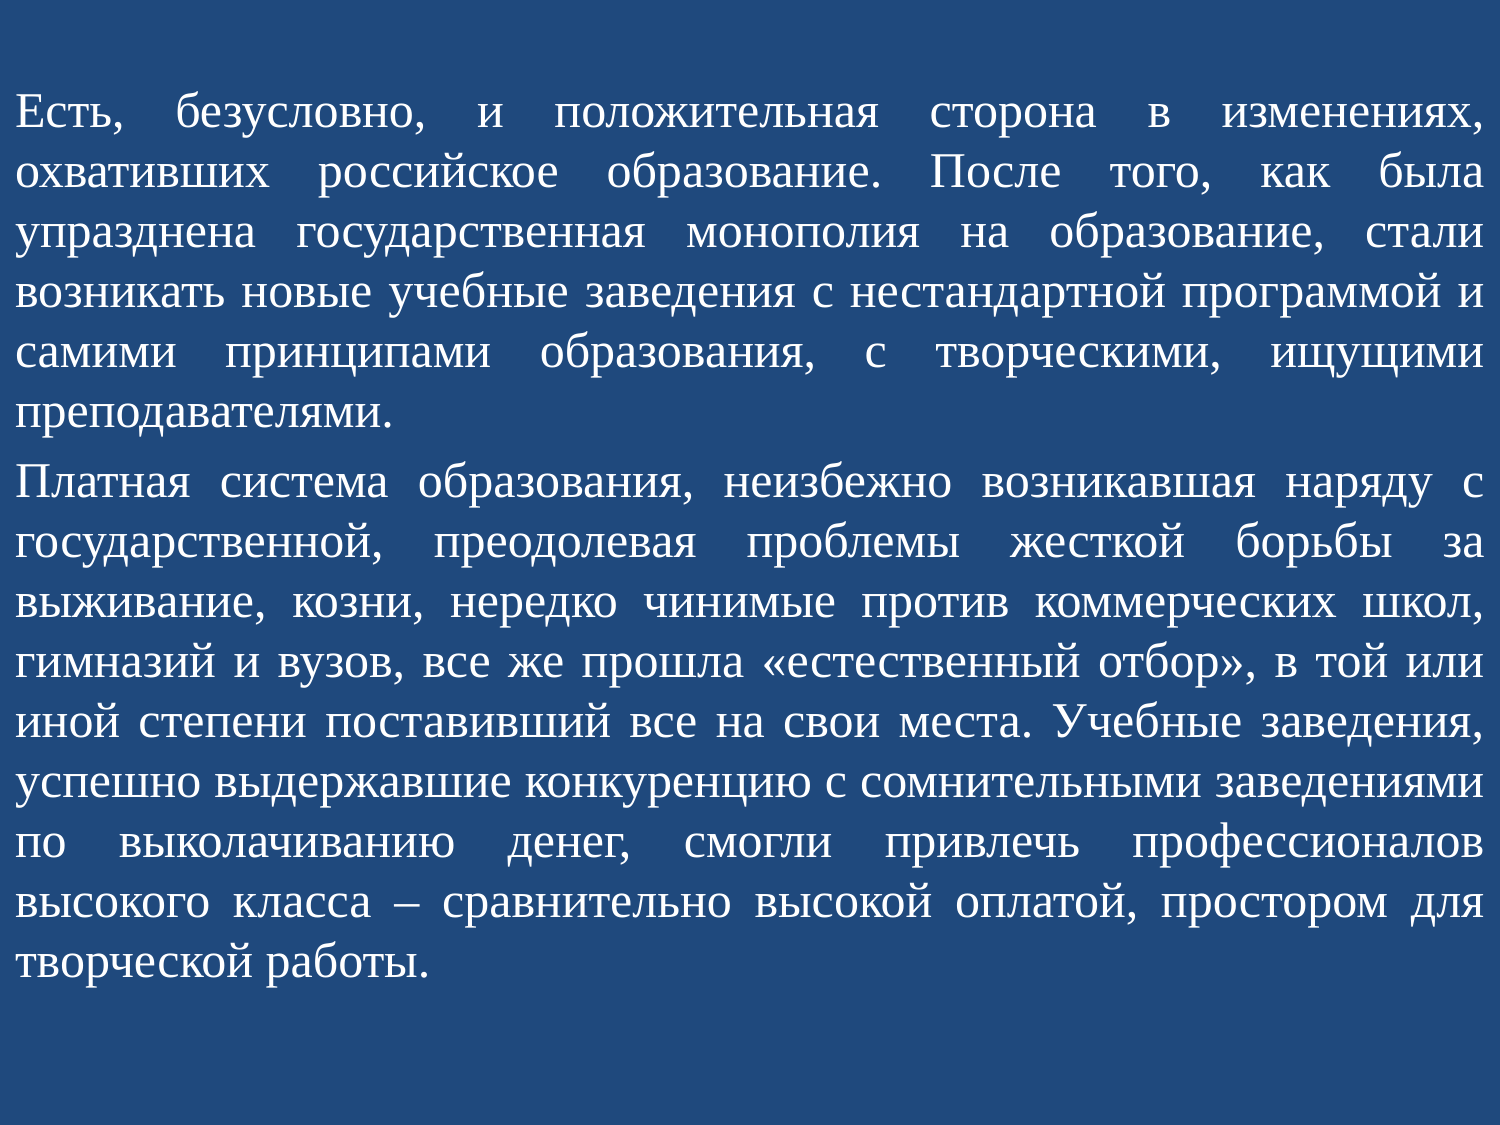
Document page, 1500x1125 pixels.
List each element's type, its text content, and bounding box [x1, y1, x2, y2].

list Есть, безусловно, и положительная сторона в изменениях, охвативших российское образование. После того, как была упразднена государственная монополия на образование, стали возникать новые учебные заведения с нестандартной программой и самими принципами образования, с творческими, ищущими преподавателями. Платная система образования, неизбежно возникавшая наряду с государственной, преодолевая проблемы жесткой борьбы за выживание, козни, нередко чинимые против коммерческих школ, гимназий и вузов, все же прошла «естественный отбор», в той или иной степени поставивший все на свои места. Учебные заведения, успешно выдержавшие конкуренцию с сомнительными заведениями по выколачиванию денег, смогли привлечь профессионалов высокого класса – сравнительно высокой оплатой, простором для творческой работы. [0, 0, 1500, 1125]
